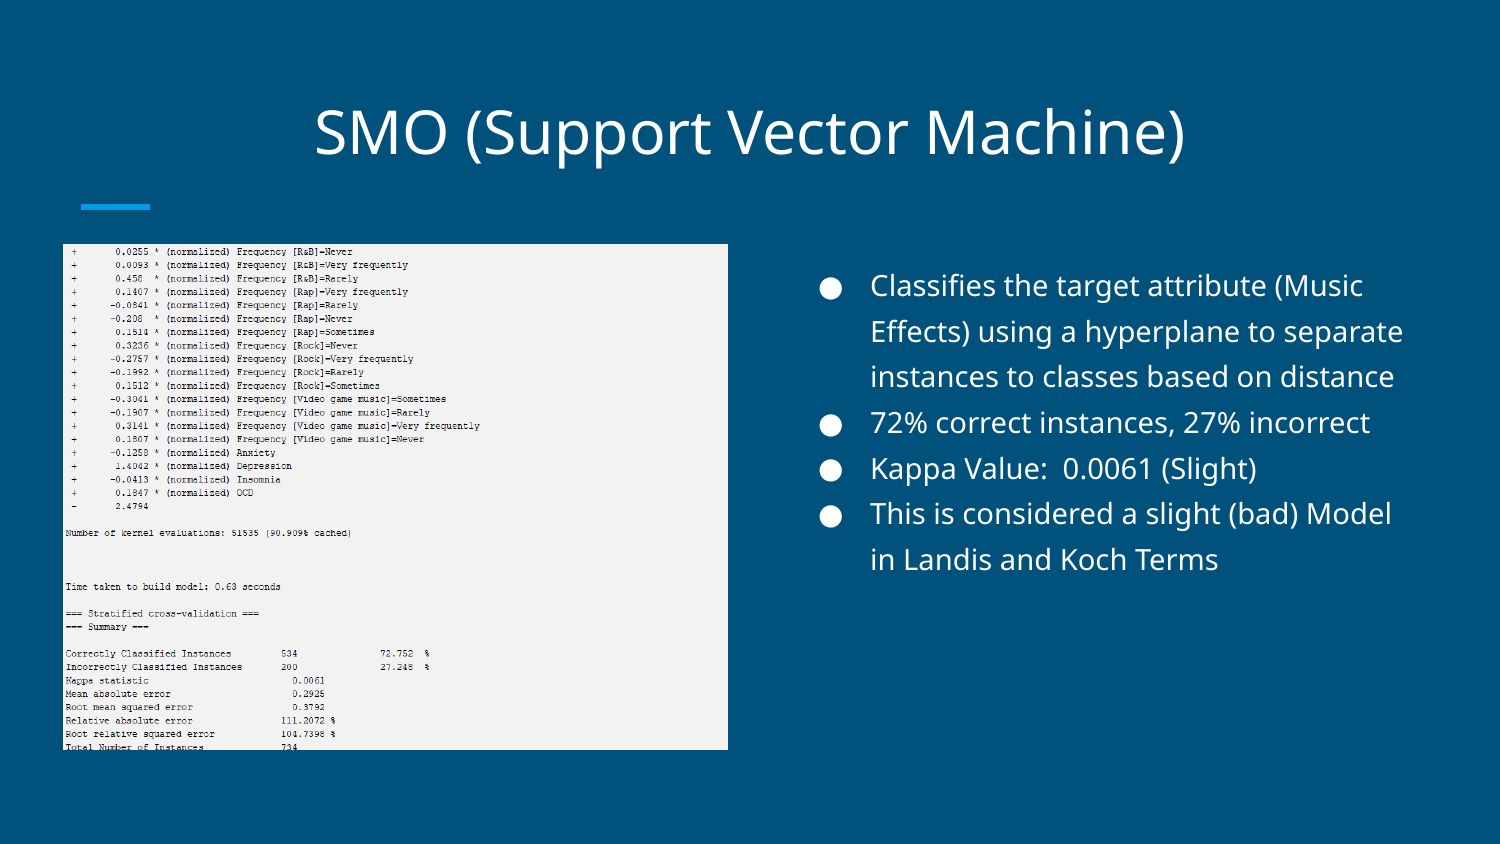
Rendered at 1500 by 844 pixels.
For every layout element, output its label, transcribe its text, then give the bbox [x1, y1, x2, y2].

title SMO (Support Vector Machine) [63, 75, 1437, 188]
picture [64, 245, 727, 749]
list Classifies the target attribute (Music Effects) using a hyperplane to separate instances to classes based on distance 72% correct instances, 27% incorrect Kappa Value: 0.0061 (Slight) This is considered a slight (bad) Model in Landis and Koch Terms [780, 244, 1437, 750]
